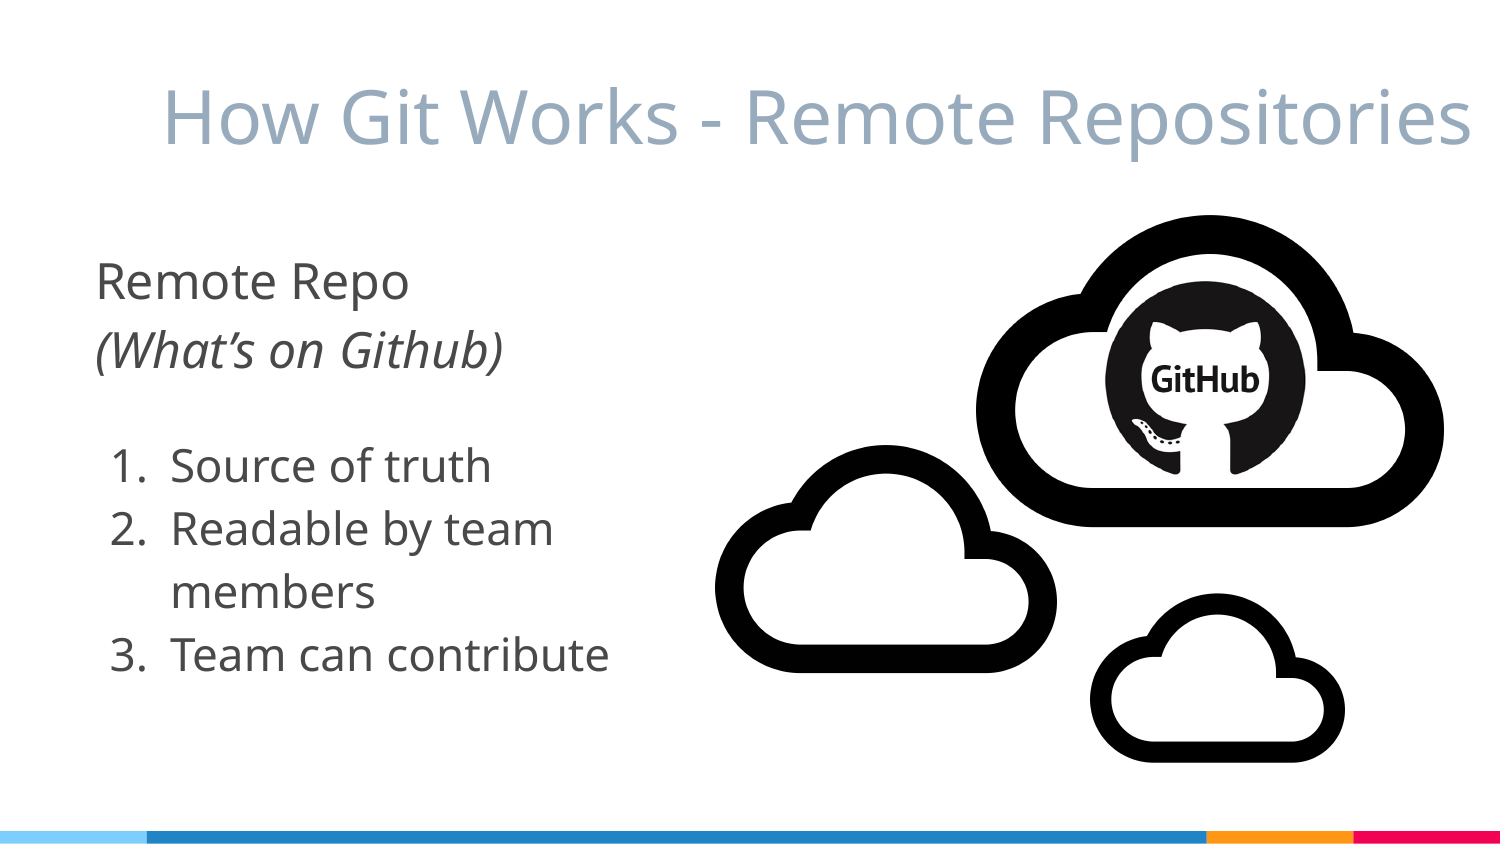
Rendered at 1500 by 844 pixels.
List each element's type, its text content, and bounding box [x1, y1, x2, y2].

picture [715, 137, 1445, 805]
title How Git Works - Remote Repositories [146, 33, 1491, 175]
list Remote Repo (What’s on Github) Source of truth Readable by team members Team can contribute [80, 225, 737, 642]
